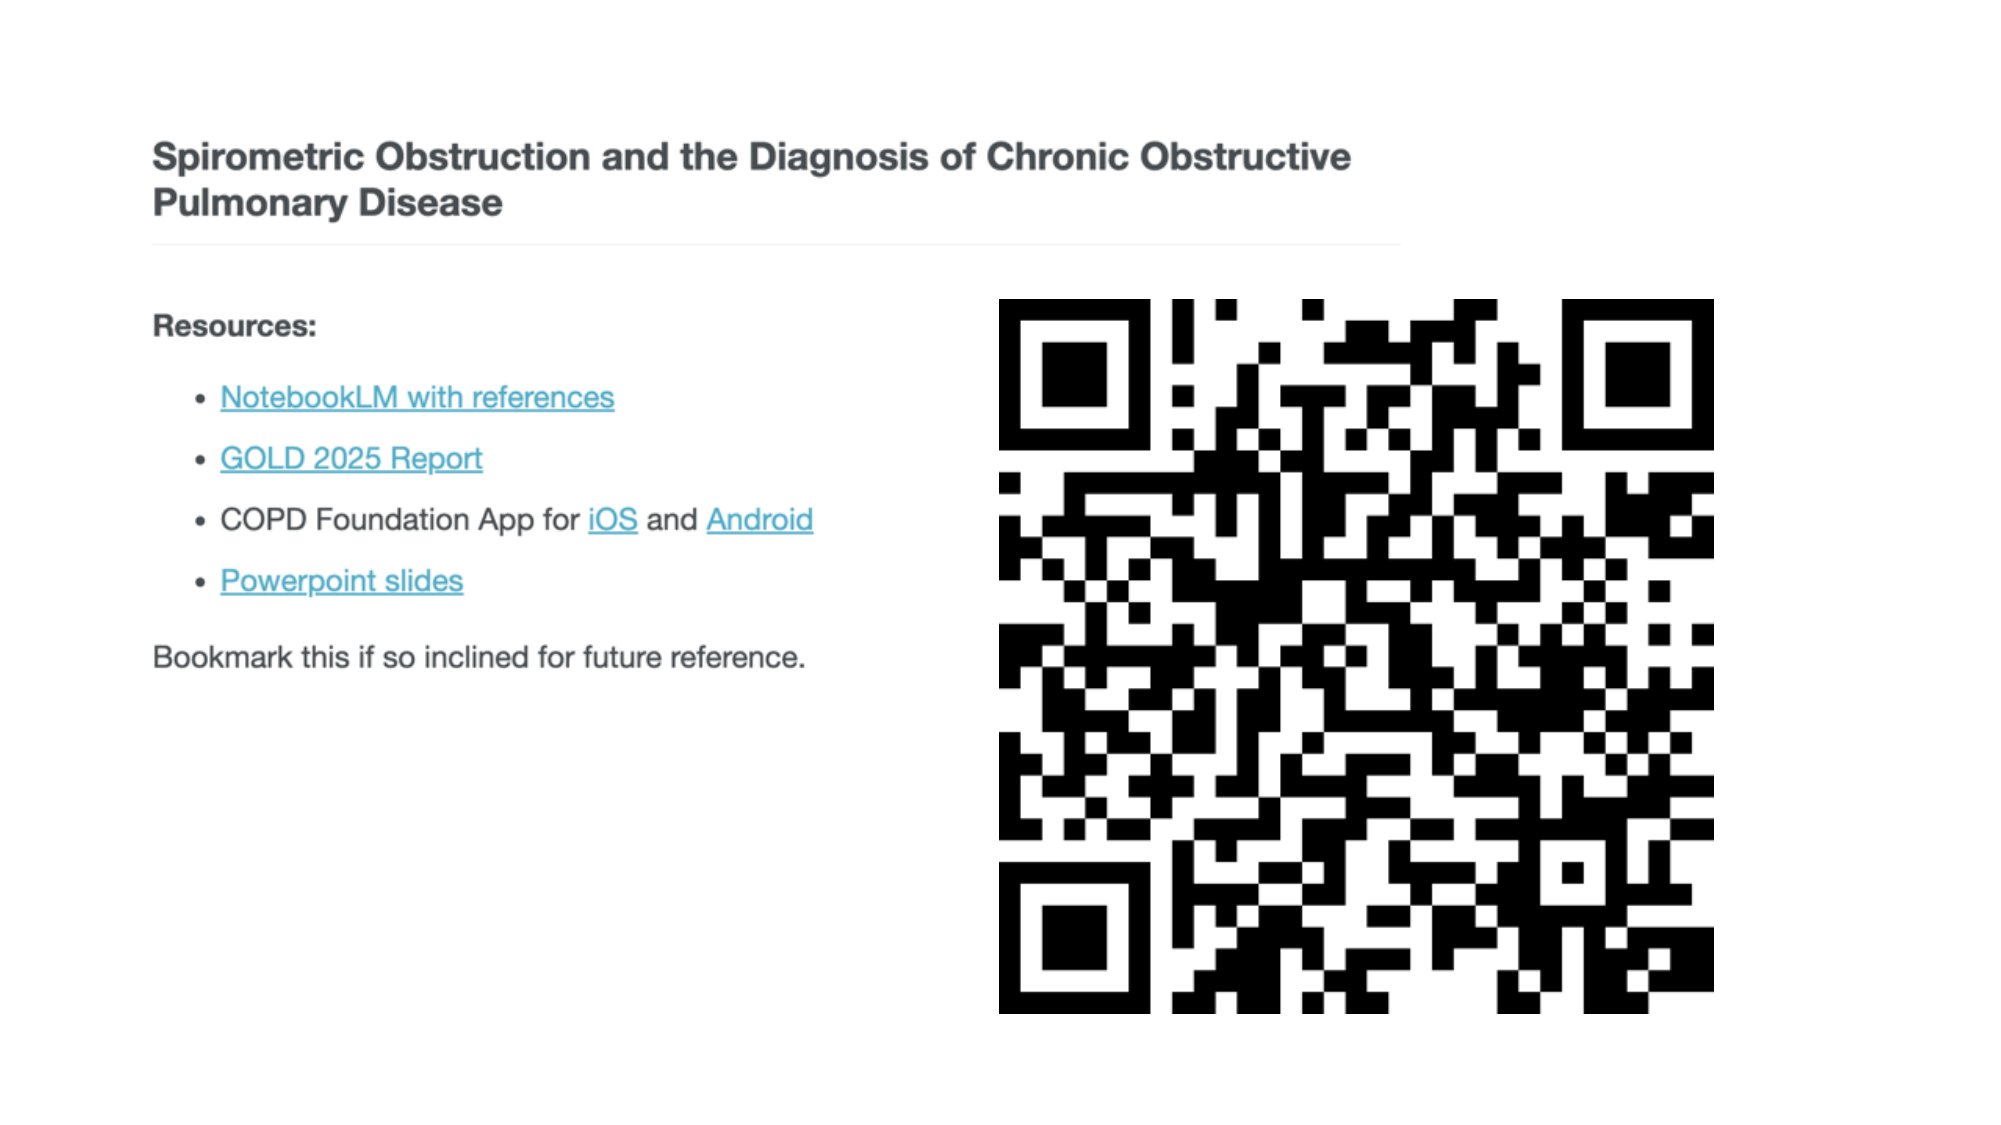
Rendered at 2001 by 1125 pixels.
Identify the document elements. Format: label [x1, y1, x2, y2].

picture [124, 111, 1401, 698]
list [999, 298, 1715, 1014]
